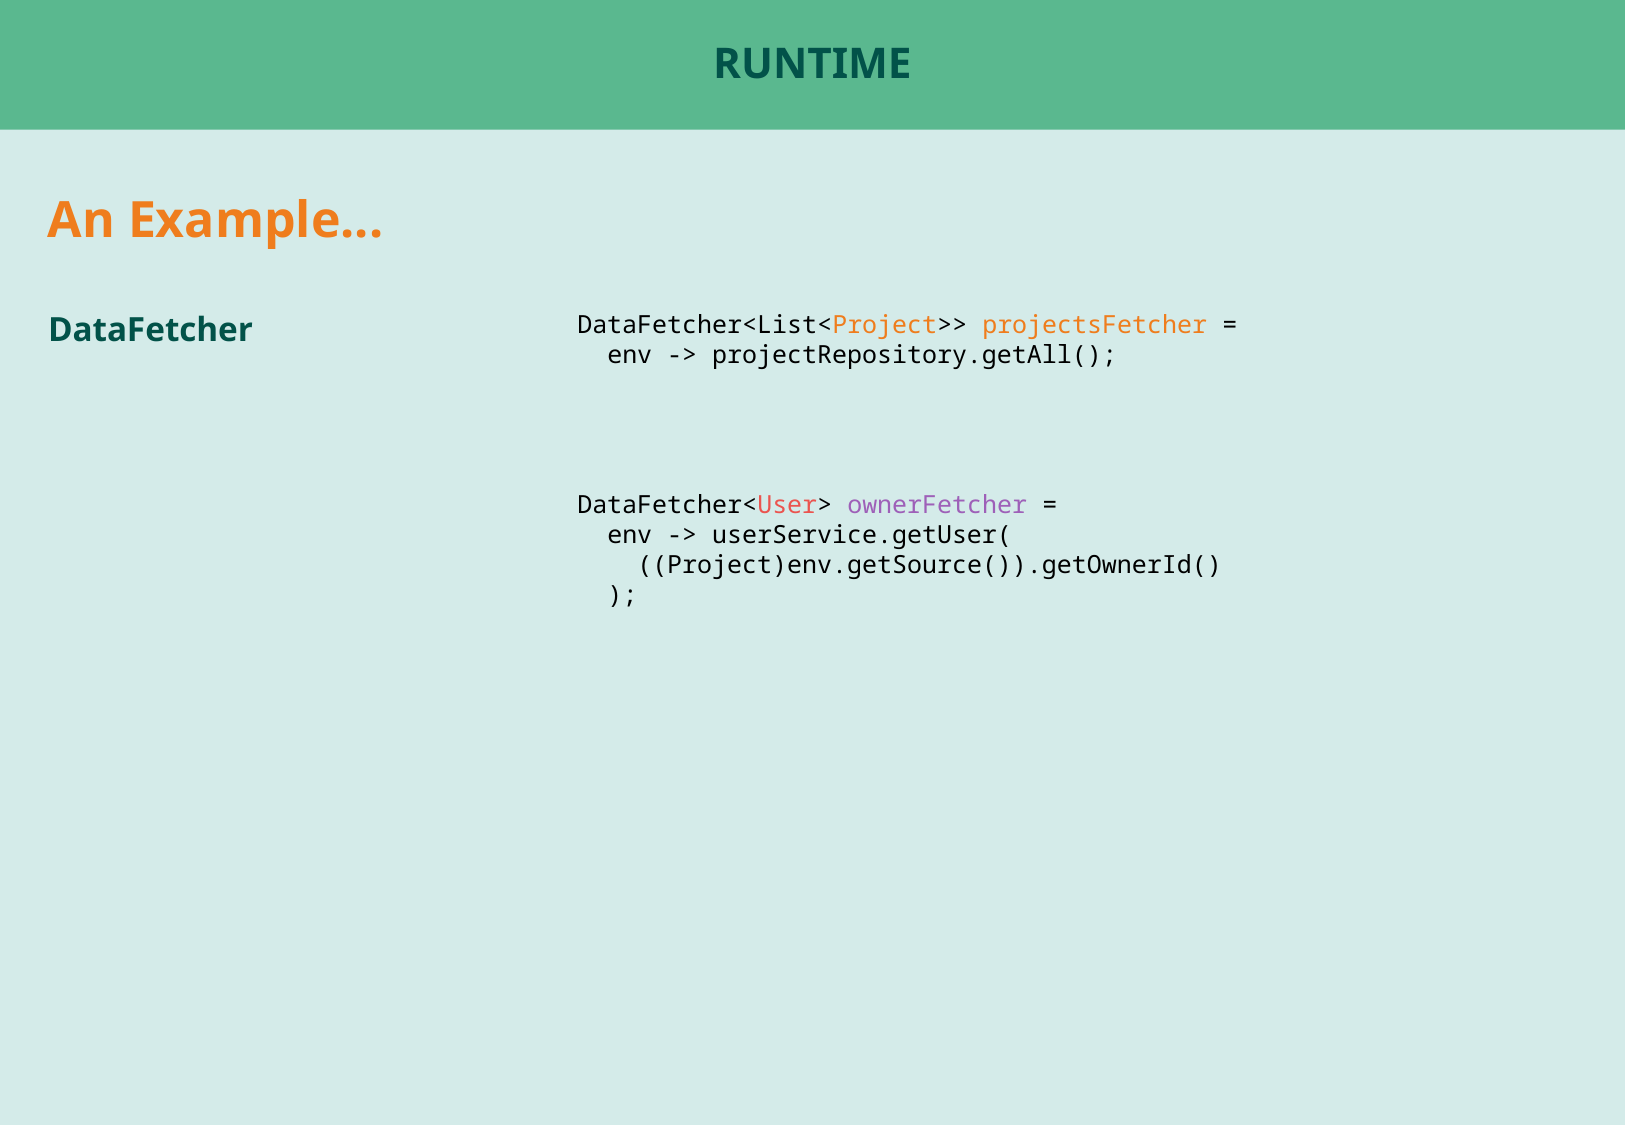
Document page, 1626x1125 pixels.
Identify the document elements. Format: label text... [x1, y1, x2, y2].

text_box DataFetcher<List<Project>> projectsFetcher = env -> projectRepository.getAll(); DataFetcher<User> ownerFetcher = env -> userService.getUser( ((Project)env.getSource()).getOwnerId() ); [562, 301, 1625, 646]
text_box An Example... [33, 168, 1592, 255]
title Runtime [0, 0, 1625, 130]
text_box DataFetcher [33, 301, 434, 356]
